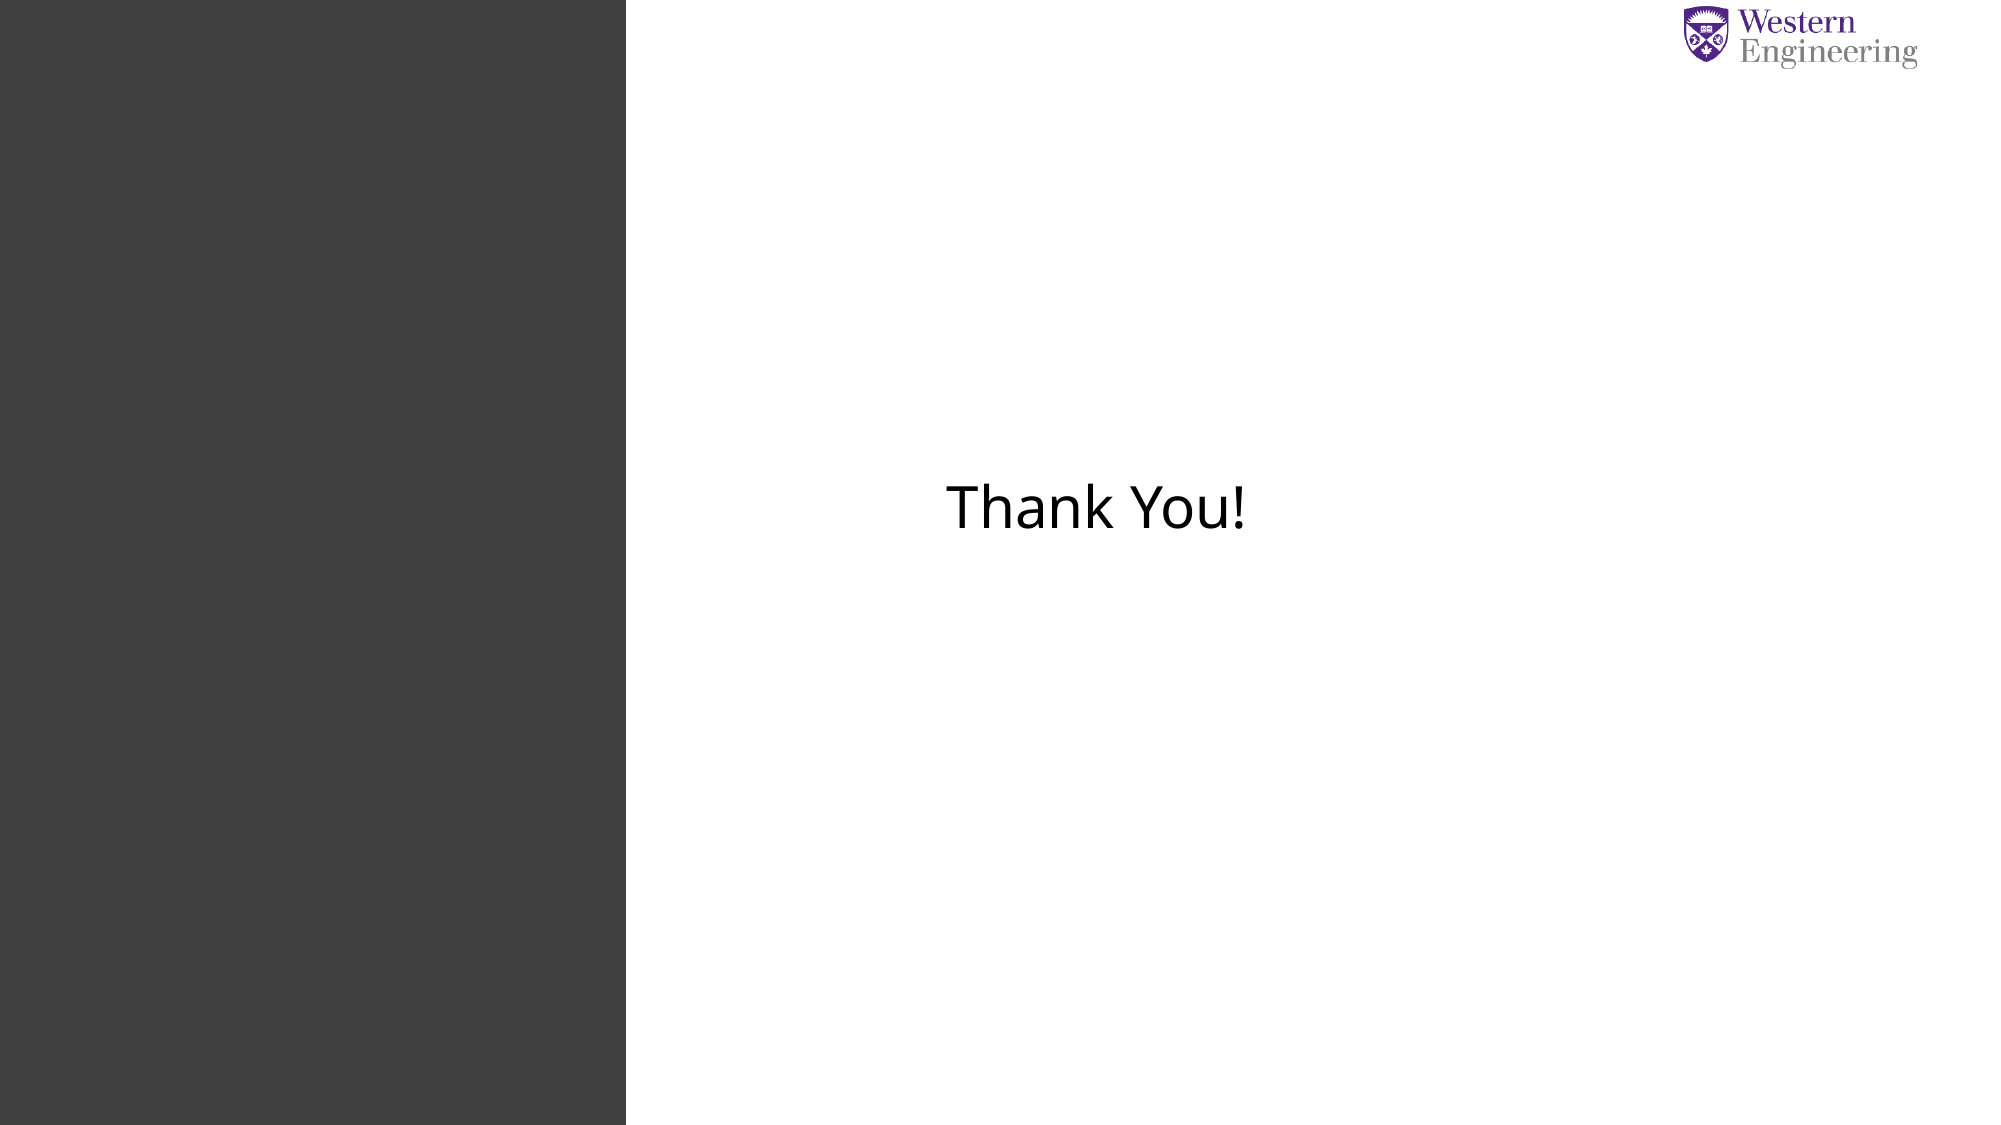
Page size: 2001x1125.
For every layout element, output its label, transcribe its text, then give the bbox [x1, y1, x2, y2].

list Thank You! [931, 471, 1361, 725]
picture [1684, 6, 1918, 69]
